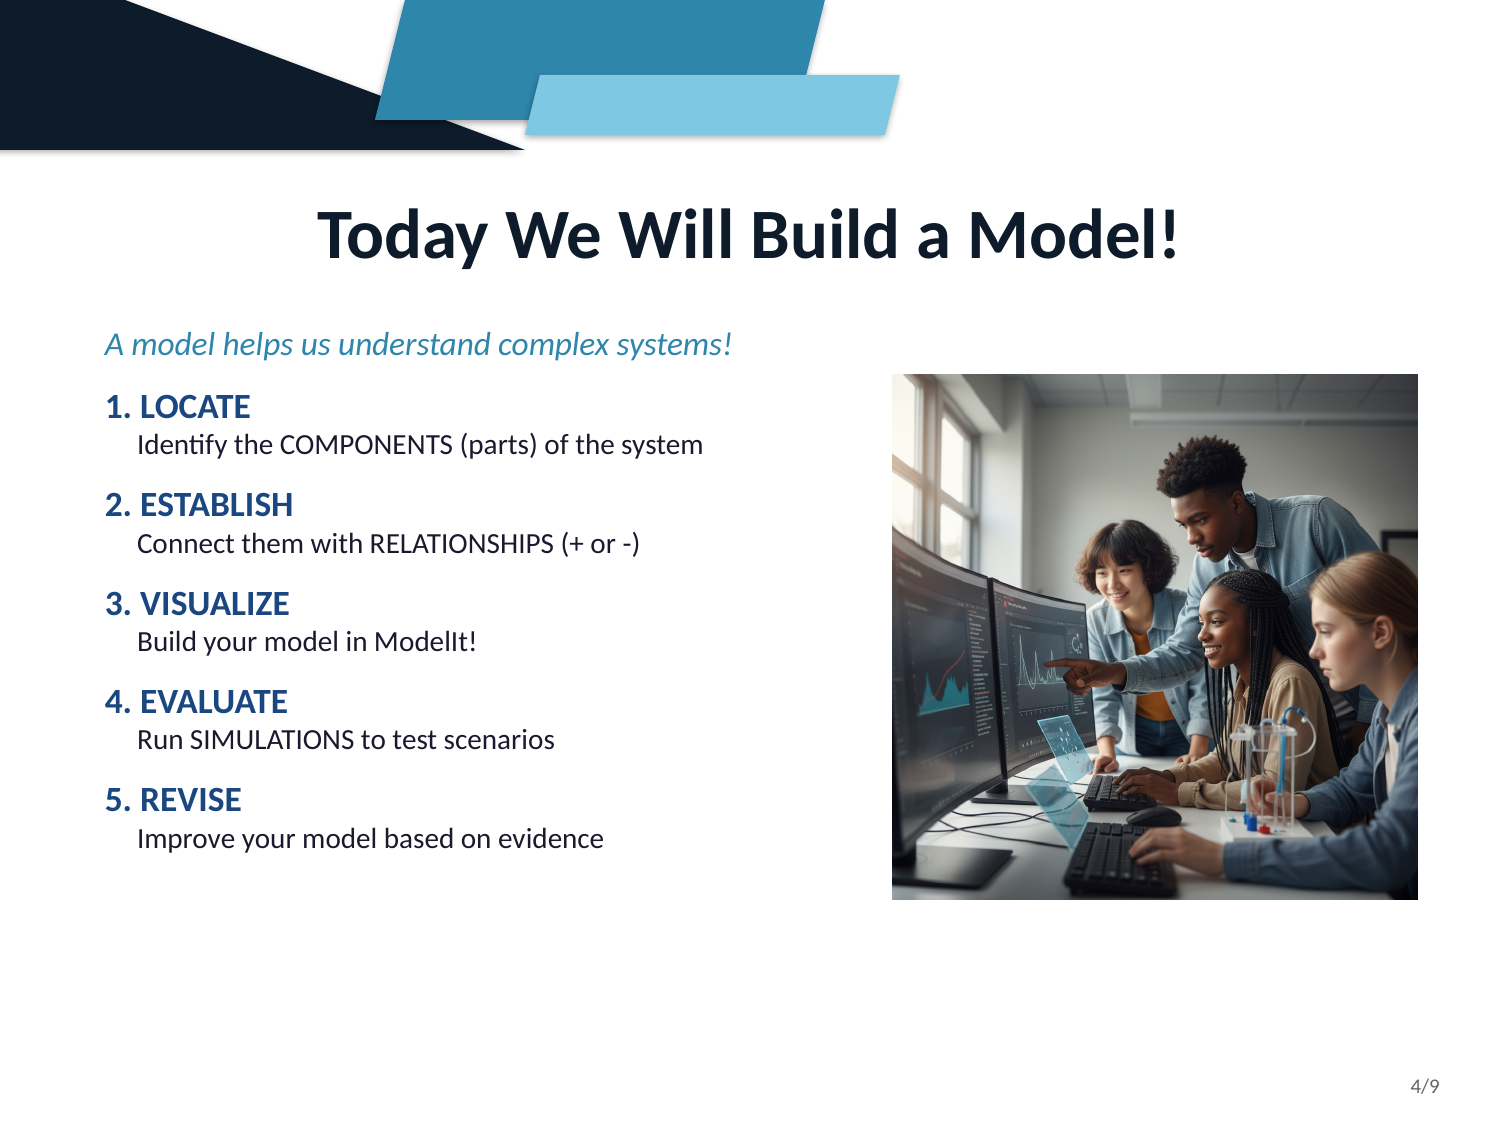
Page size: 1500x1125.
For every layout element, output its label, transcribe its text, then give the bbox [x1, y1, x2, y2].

text_box [0, 0, 526, 151]
text_box [524, 74, 901, 136]
text_box Today We Will Build a Model! [302, 179, 1198, 280]
text_box 4/9 [1395, 1065, 1455, 1105]
text_box [374, 0, 826, 121]
picture [892, 374, 1418, 901]
text_box A model helps us understand complex systems! 1. LOCATE Identify the COMPONENTS (parts) of the system 2. ESTABLISH Connect them with RELATIONSHIPS (+ or -) 3. VISUALIZE Build your model in ModelIt! 4. EVALUATE Run SIMULATIONS to test scenarios 5. REVISE Improve your model based on evidence [89, 314, 870, 862]
